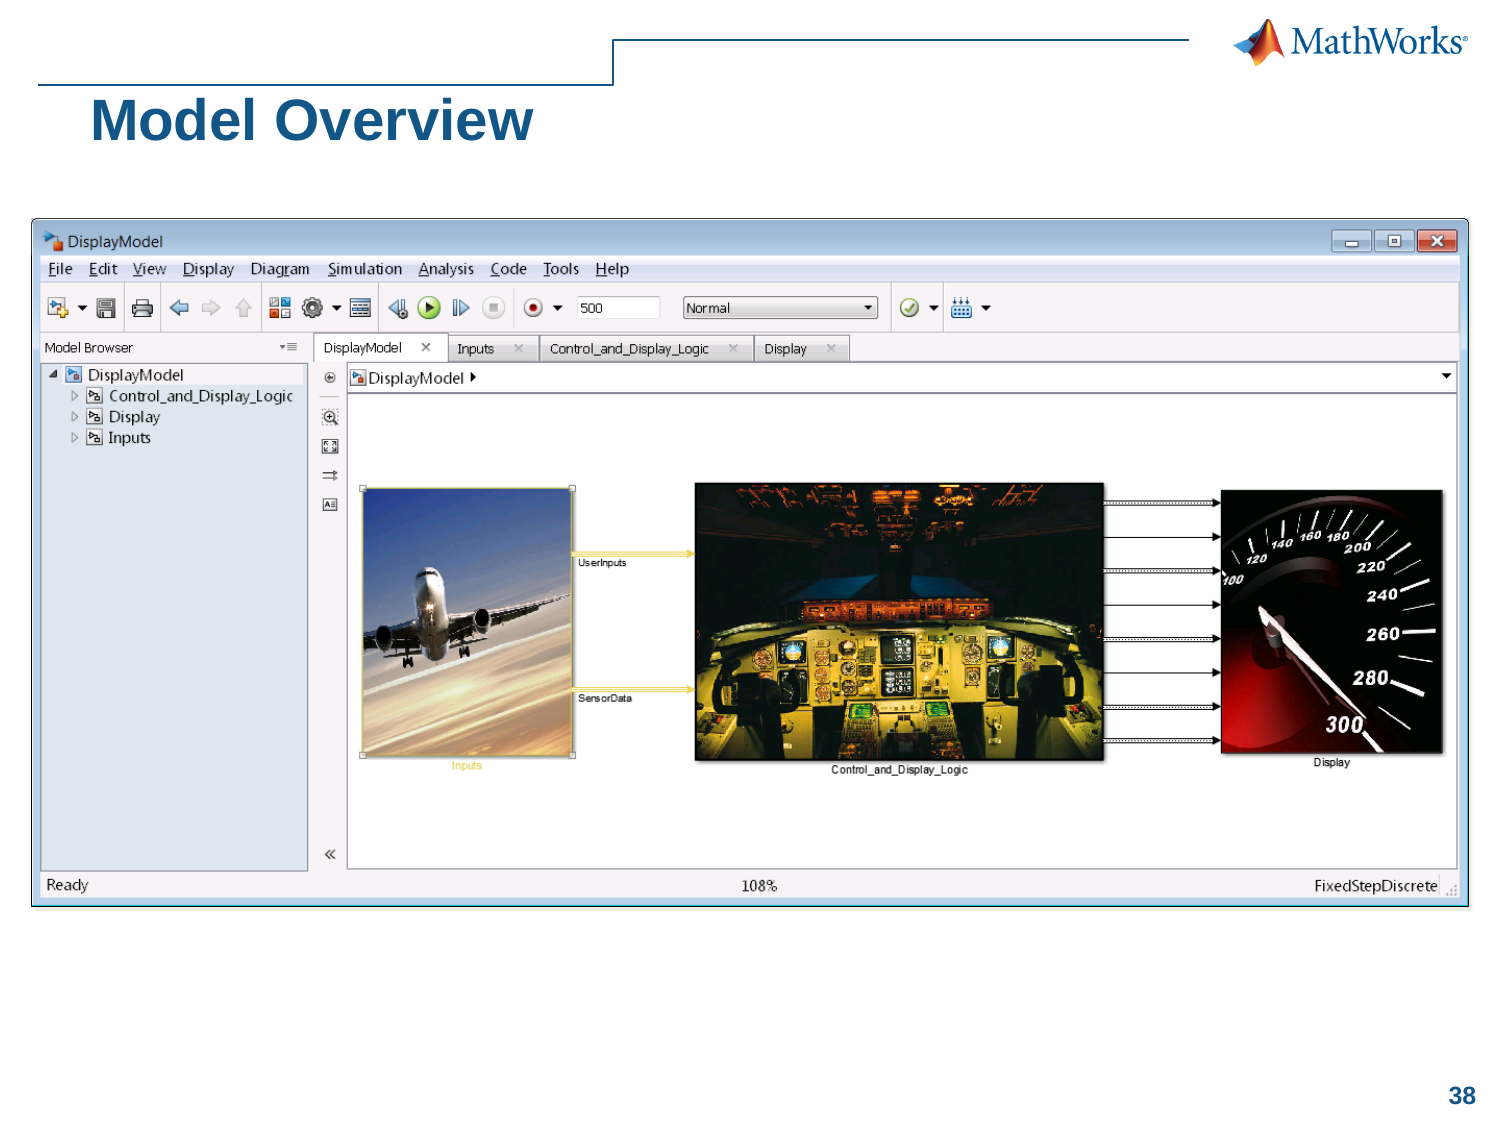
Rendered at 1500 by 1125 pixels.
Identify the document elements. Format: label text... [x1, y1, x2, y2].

title Model Overview [75, 75, 1400, 216]
picture [1226, 7, 1483, 78]
picture [30, 217, 1469, 907]
